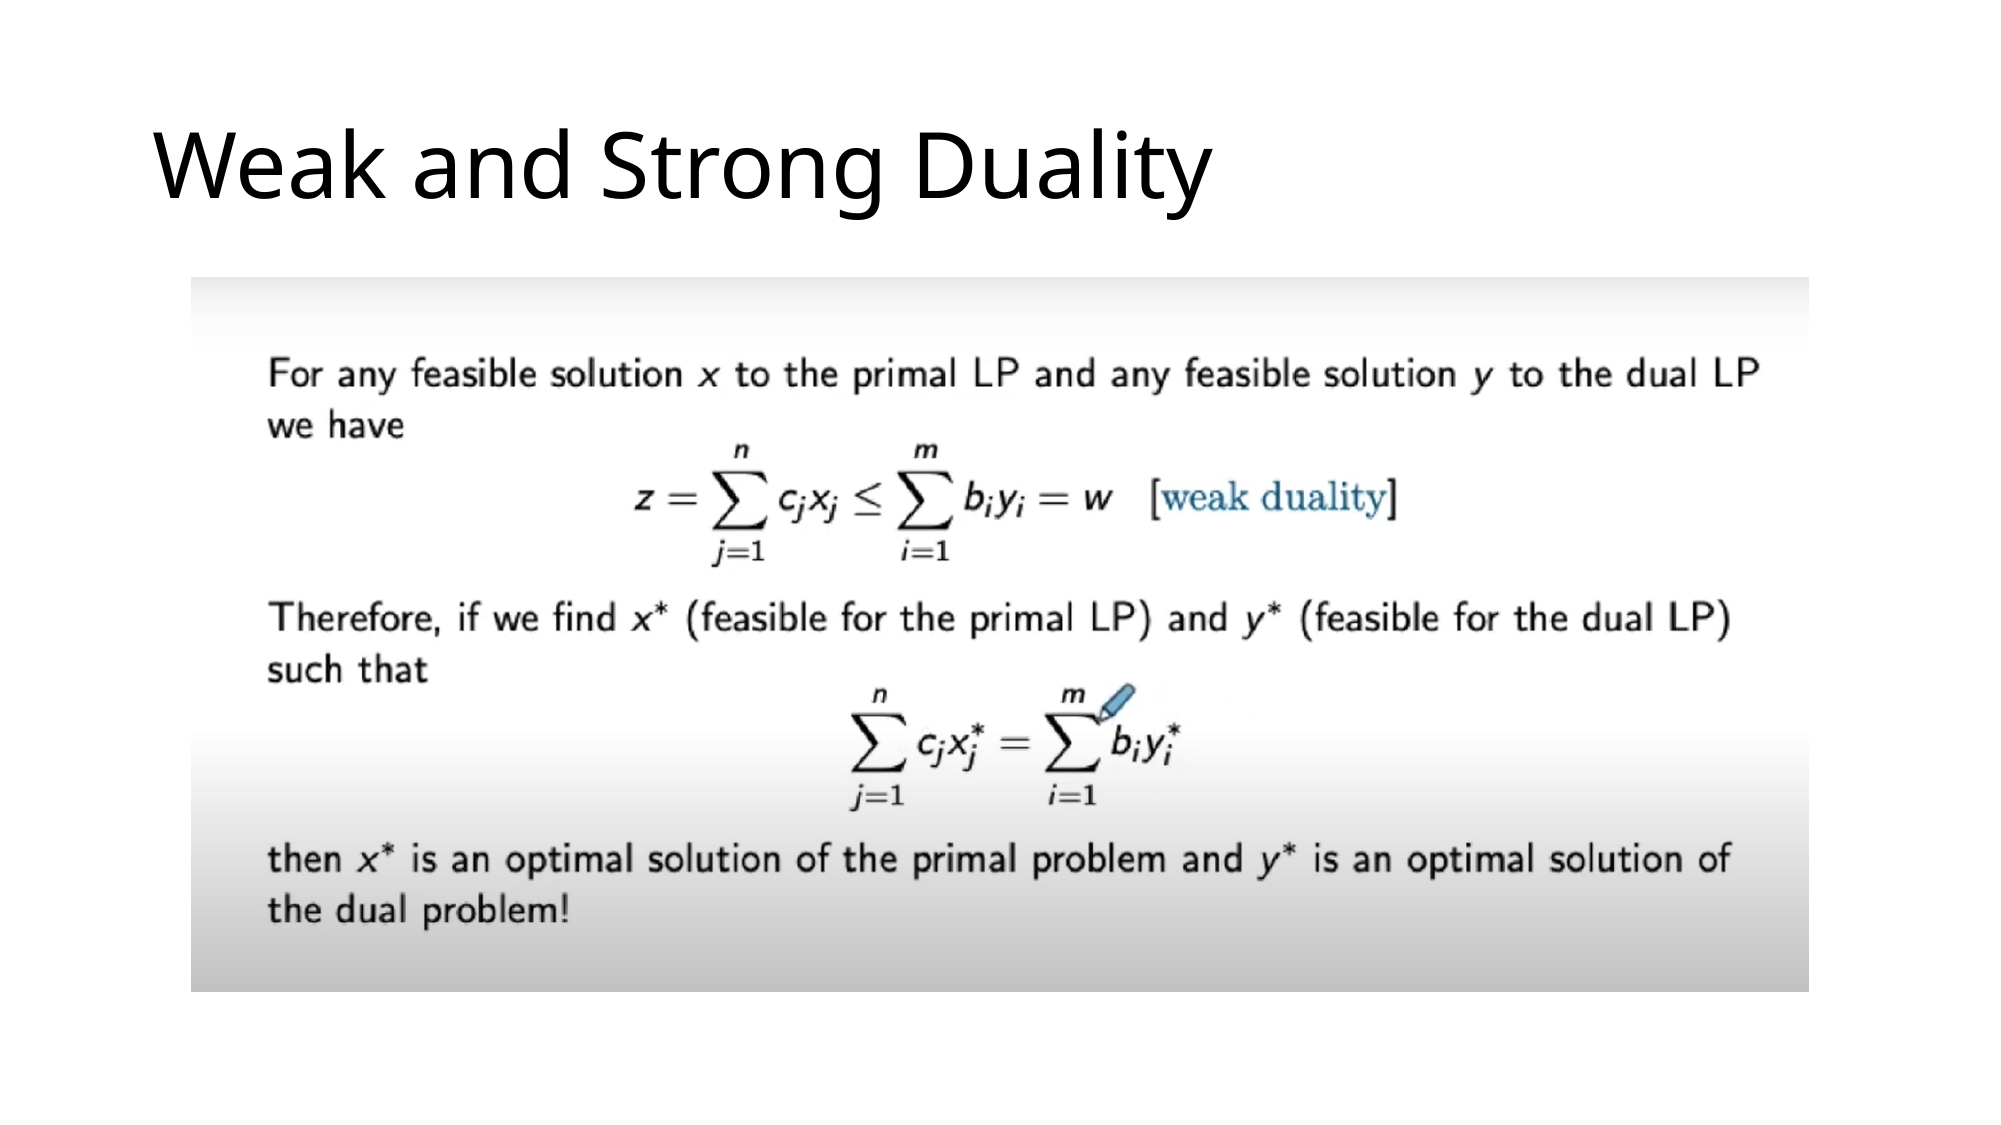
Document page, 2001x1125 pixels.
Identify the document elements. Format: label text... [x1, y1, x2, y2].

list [191, 277, 1809, 992]
title Weak and Strong Duality [137, 59, 1863, 278]
